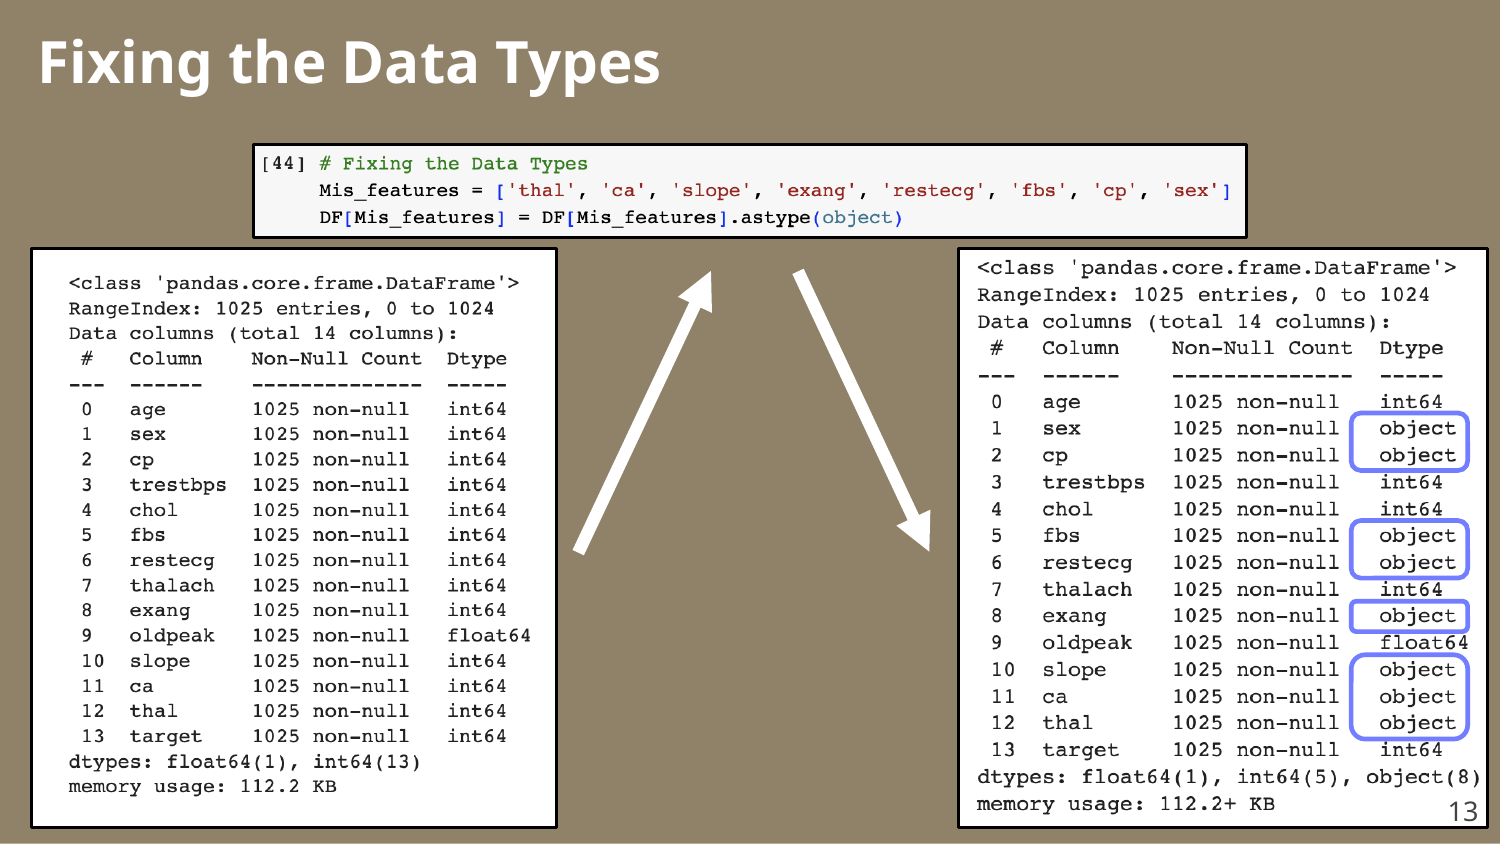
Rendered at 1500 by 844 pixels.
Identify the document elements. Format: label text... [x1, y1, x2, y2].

picture [255, 145, 1245, 237]
text_box Fixing the Data Types [22, 10, 782, 111]
picture [32, 249, 556, 827]
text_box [797, 271, 930, 552]
picture [959, 249, 1486, 827]
slide_number ‹#› [1403, 779, 1494, 844]
text_box [0, 0, 1500, 844]
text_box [577, 270, 712, 553]
